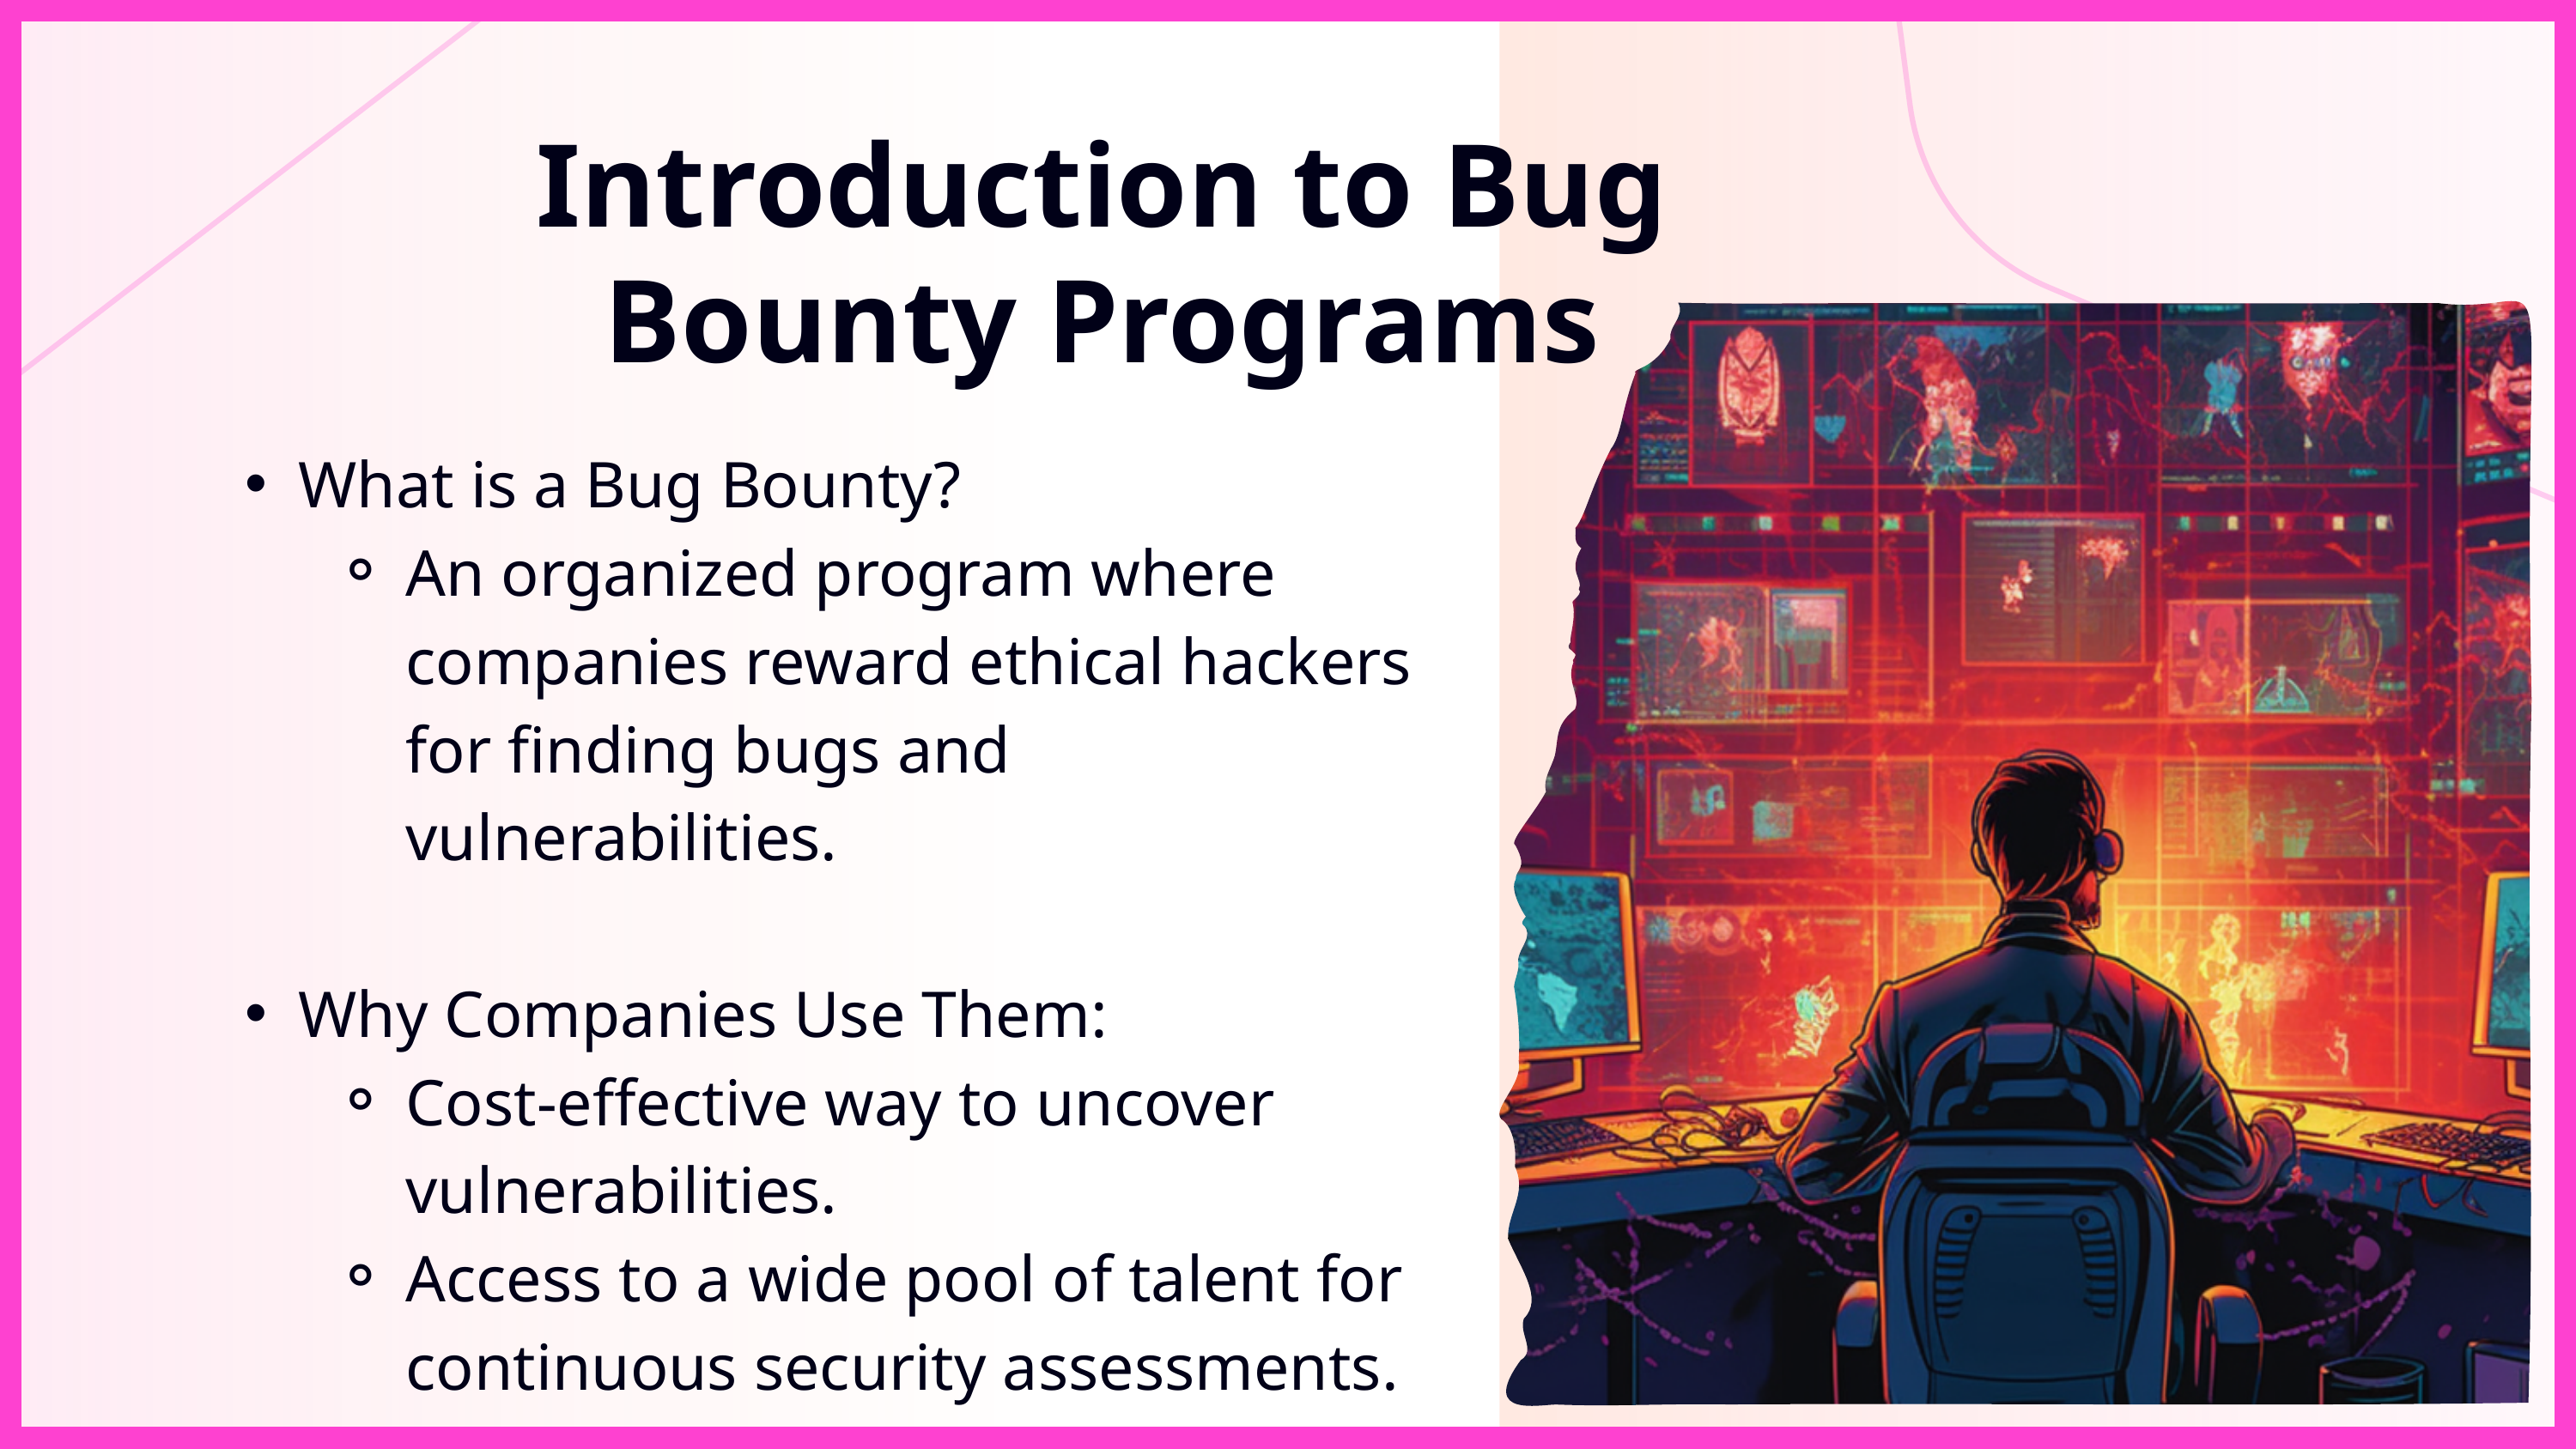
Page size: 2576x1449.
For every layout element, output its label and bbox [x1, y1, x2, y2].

text_box [1498, 300, 2532, 1407]
text_box [1834, 0, 2576, 742]
text_box [0, 0, 2576, 1449]
text_box [0, 0, 781, 520]
